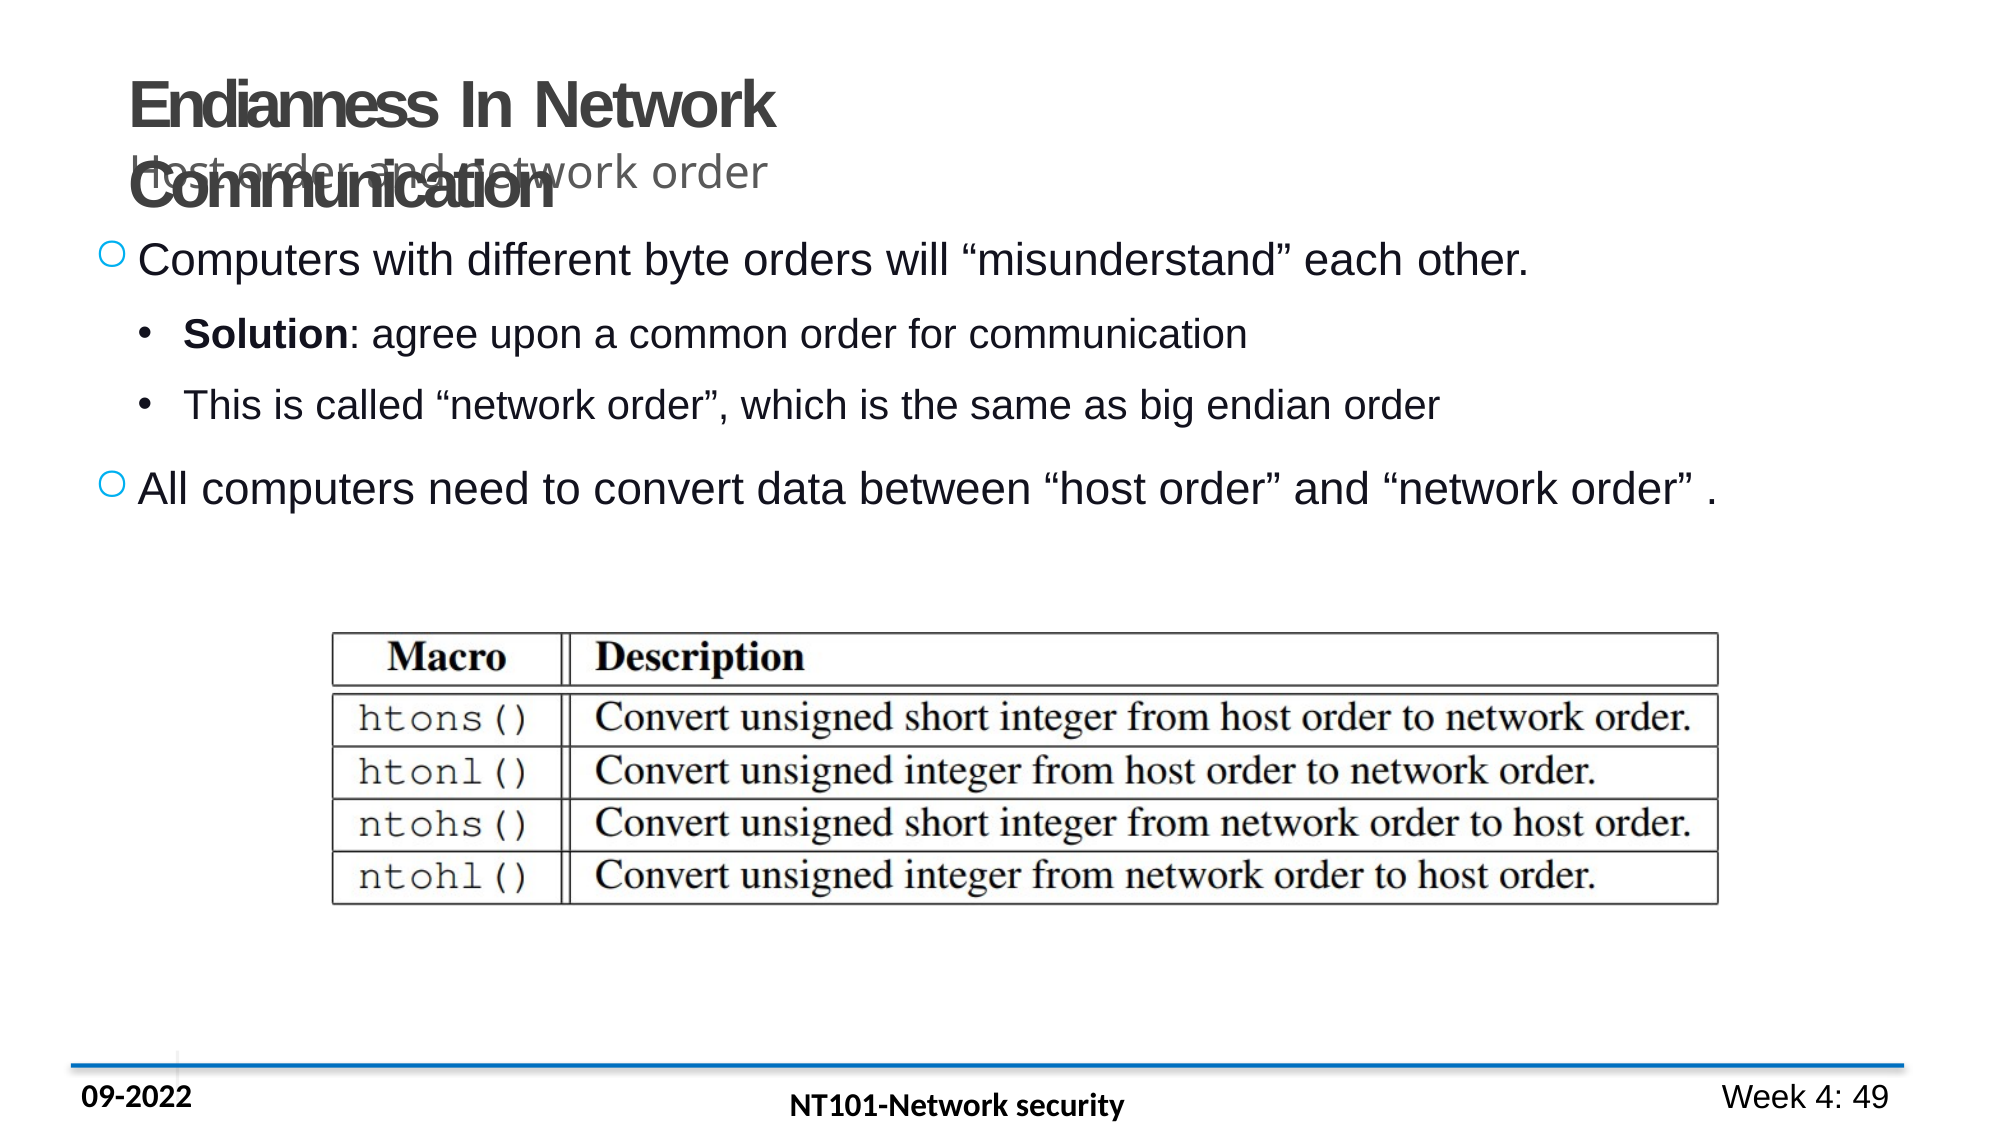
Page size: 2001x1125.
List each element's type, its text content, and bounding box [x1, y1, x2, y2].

text_box [331, 632, 1720, 906]
text_box Host order and network order Computers with different byte orders will “misunderstand” each other. Solution: agree upon a common order for communication This is called “network order”, which is the same as big endian order All computers need to convert data between “host order” and “network order” . [91, 109, 1725, 515]
title Endianness In Network Communication [126, 58, 1179, 249]
